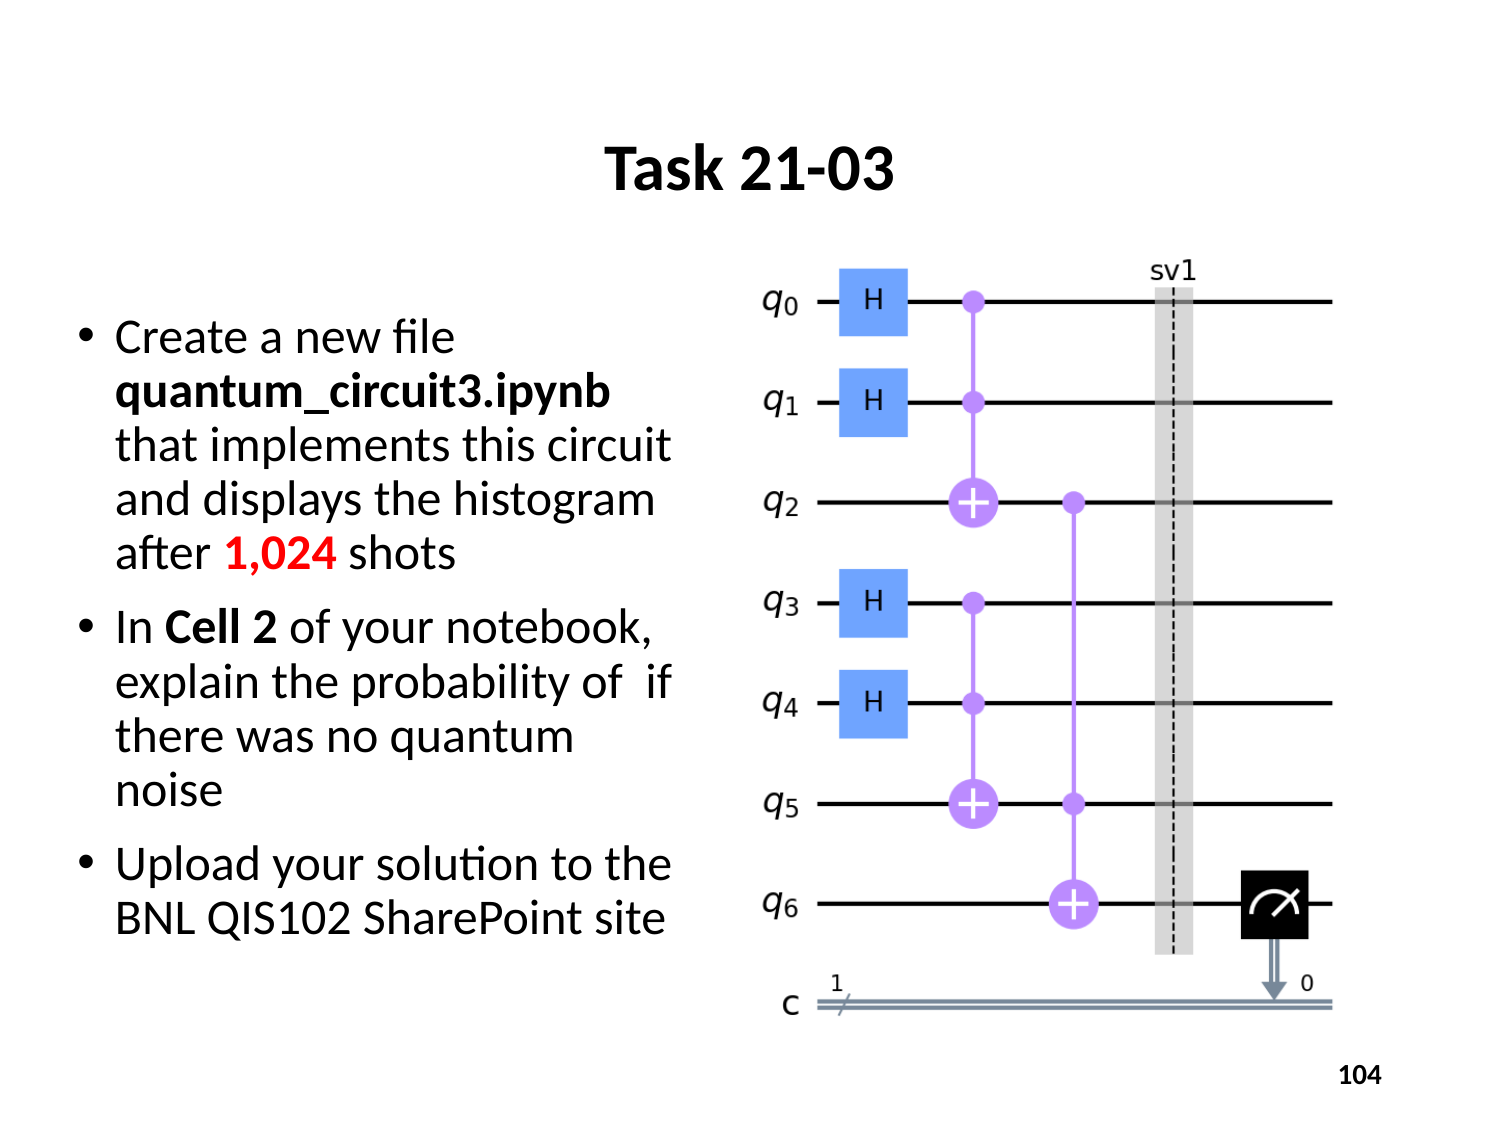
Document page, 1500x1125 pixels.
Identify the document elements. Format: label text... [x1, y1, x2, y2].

picture [749, 251, 1350, 1041]
title Task 21-03 [103, 59, 1397, 278]
slide_number 104 [1059, 1042, 1397, 1103]
